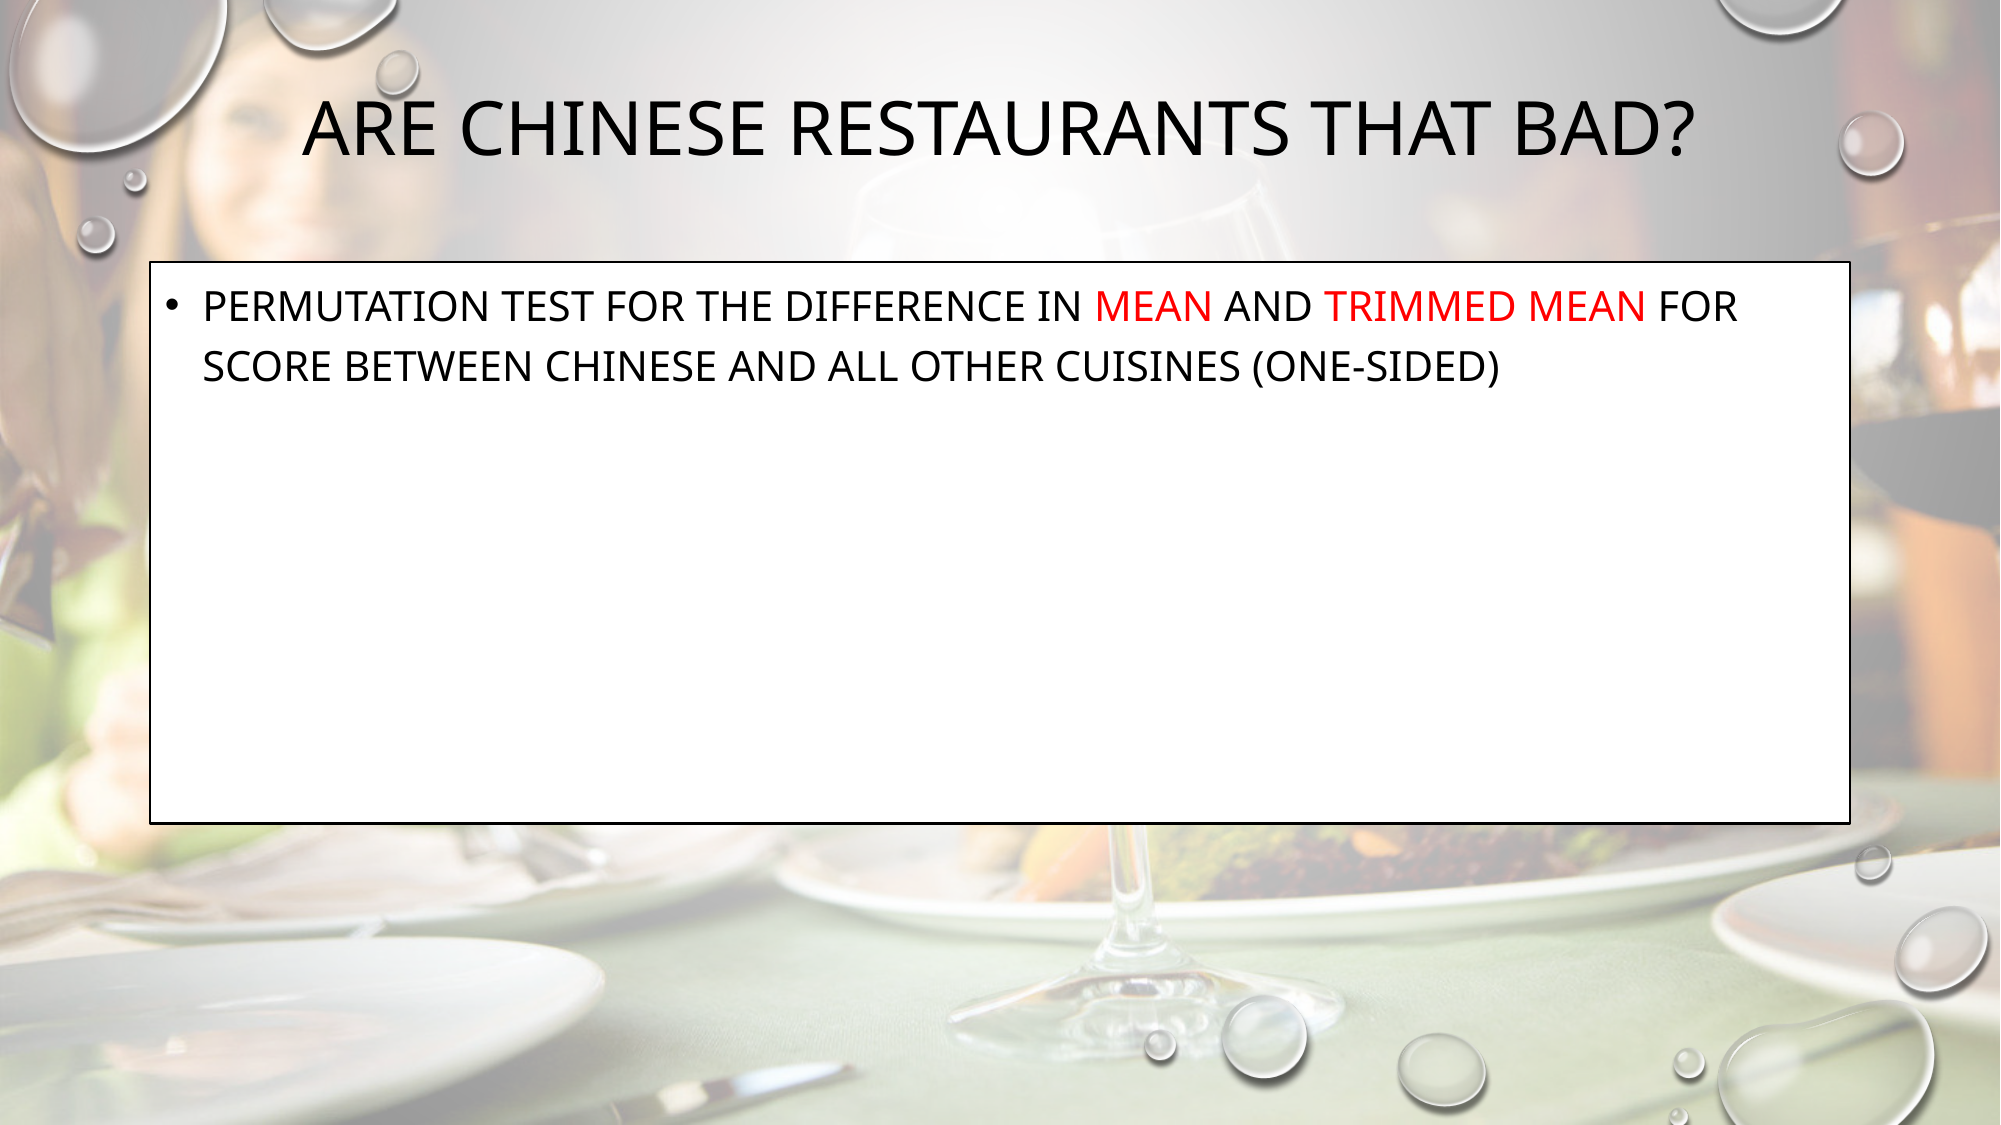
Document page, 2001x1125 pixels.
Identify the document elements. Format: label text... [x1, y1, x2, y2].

picture [0, 0, 2000, 1125]
title ARE Chinese restaurants that bad? [149, 0, 1850, 261]
